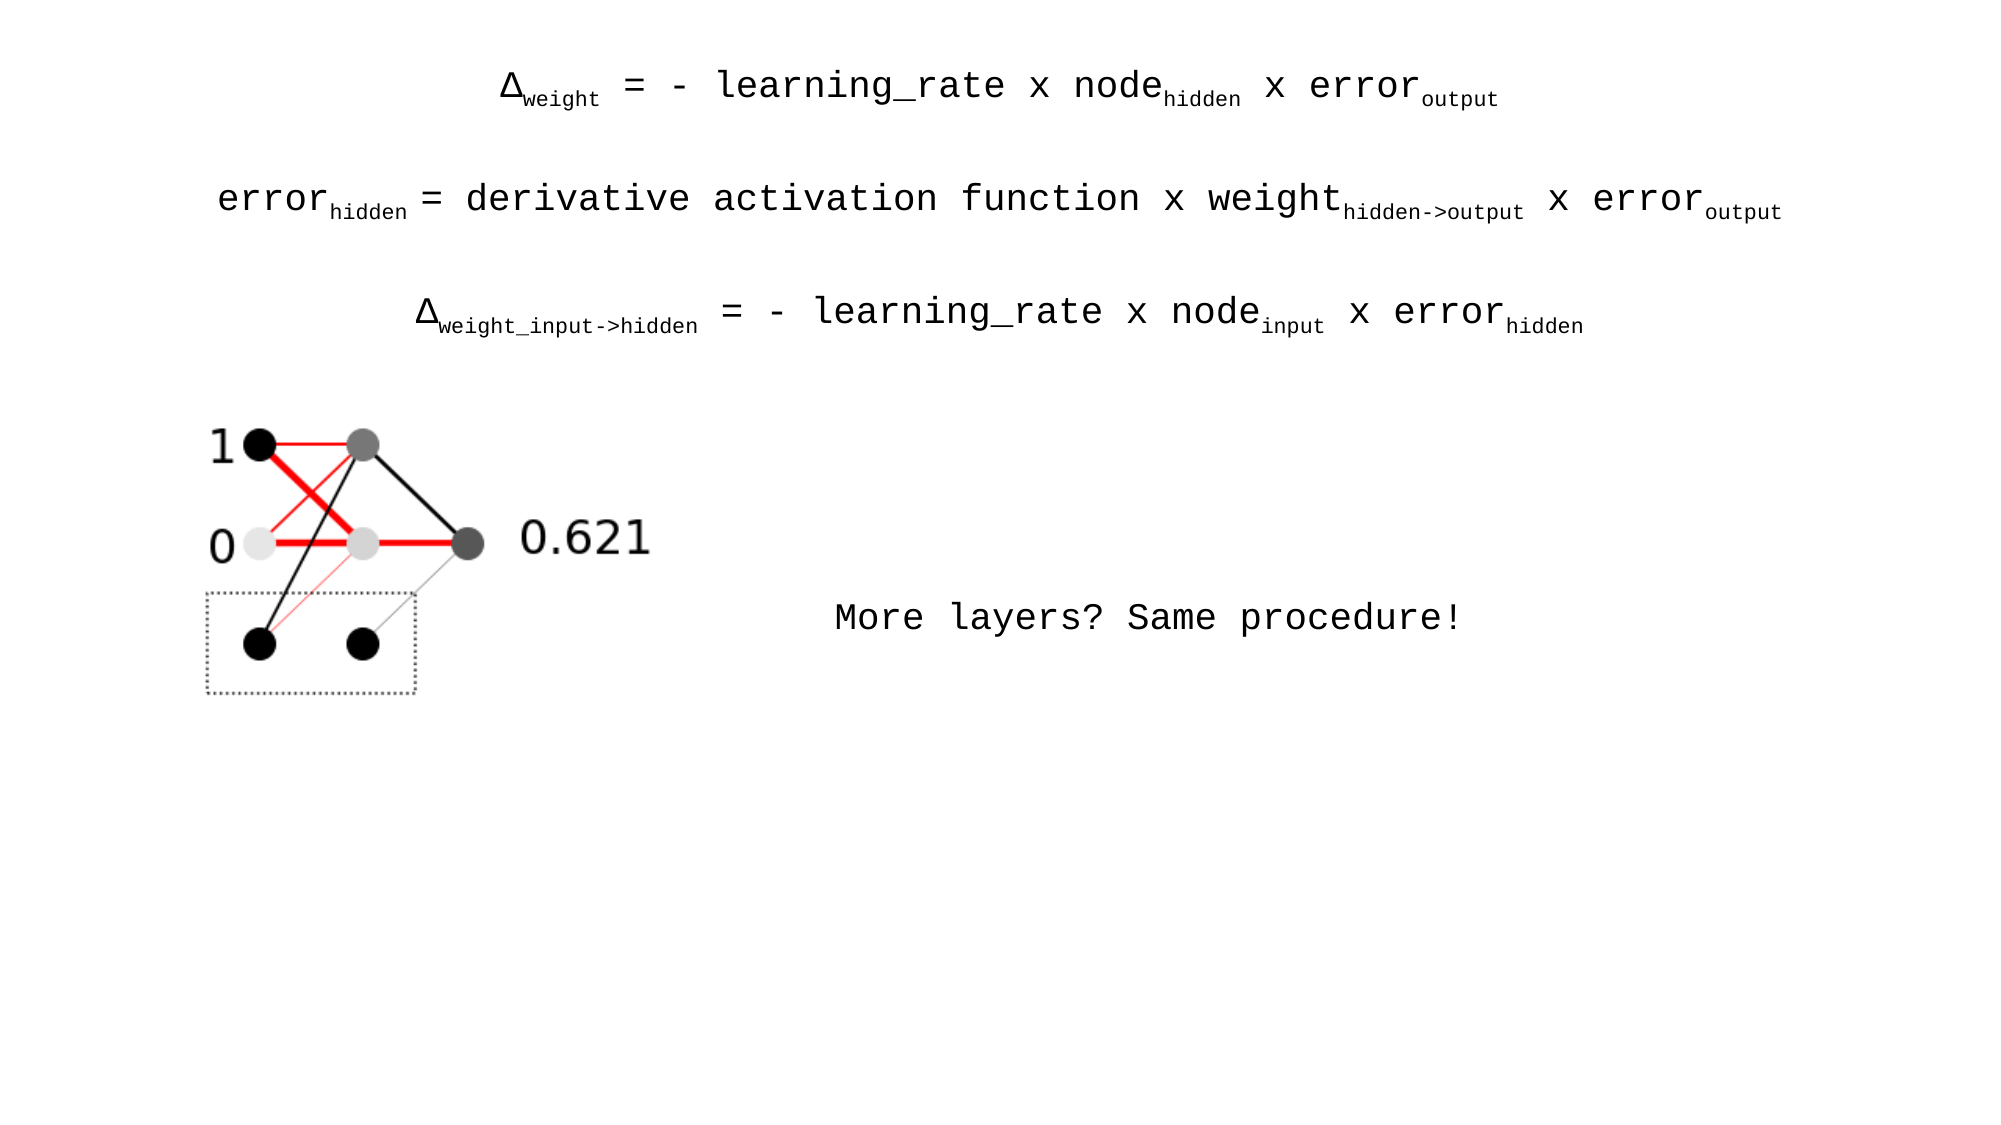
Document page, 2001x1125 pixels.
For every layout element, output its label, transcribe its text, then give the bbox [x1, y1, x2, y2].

text_box Δweight_input->hidden = - learning_rate x nodeinput x errorhidden [401, 278, 1599, 345]
picture [180, 399, 669, 725]
text_box More layers? Same procedure! [819, 584, 1480, 645]
text_box Δweight = - learning_rate x nodehidden x erroroutput [485, 52, 1515, 119]
text_box errorhidden = derivative activation function x weighthidden->output x erroroutput [155, 165, 1845, 232]
